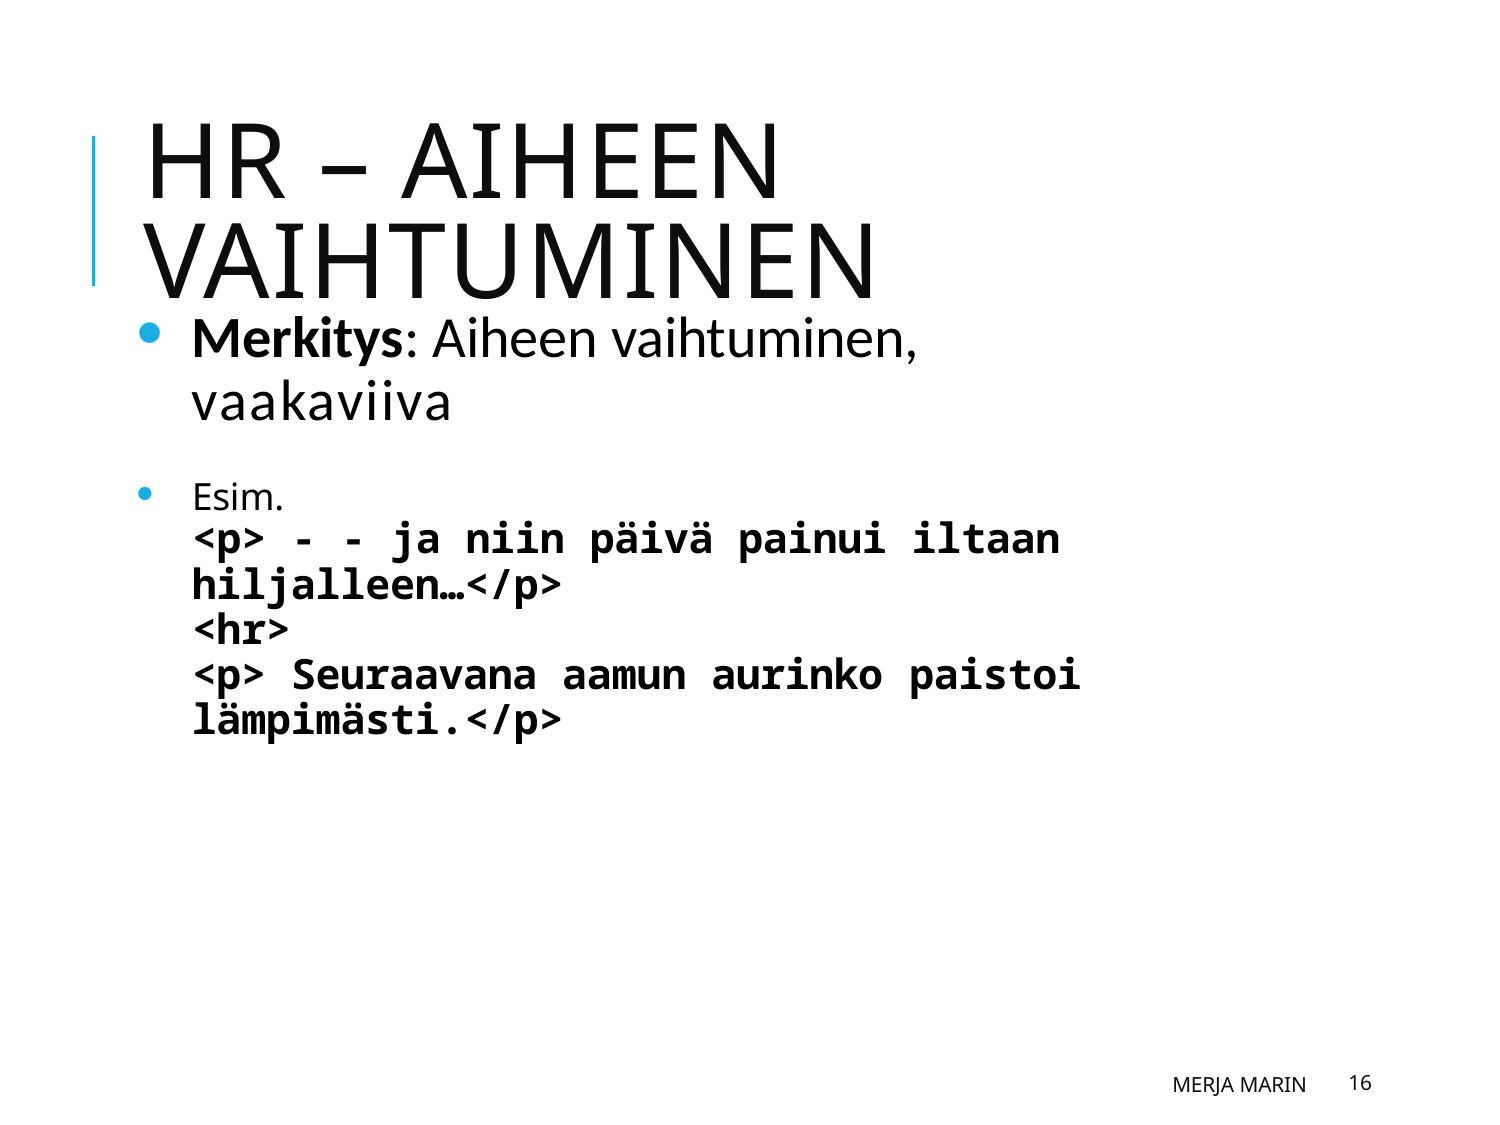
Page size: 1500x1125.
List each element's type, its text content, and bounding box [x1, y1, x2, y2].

slide_number 16 [1333, 1061, 1454, 1107]
title hr – aiheen vaihtuminen [126, 96, 1113, 299]
footer Merja Marin [595, 1061, 1322, 1107]
text_box Merkitys: Aiheen vaihtuminen, vaakaviiva Esim. <p> - - ja niin päivä painui iltaan hiljalleen…</p> <hr> <p> Seuraavana aamun aurinko paistoi lämpimästi.</p> [126, 299, 1113, 1035]
